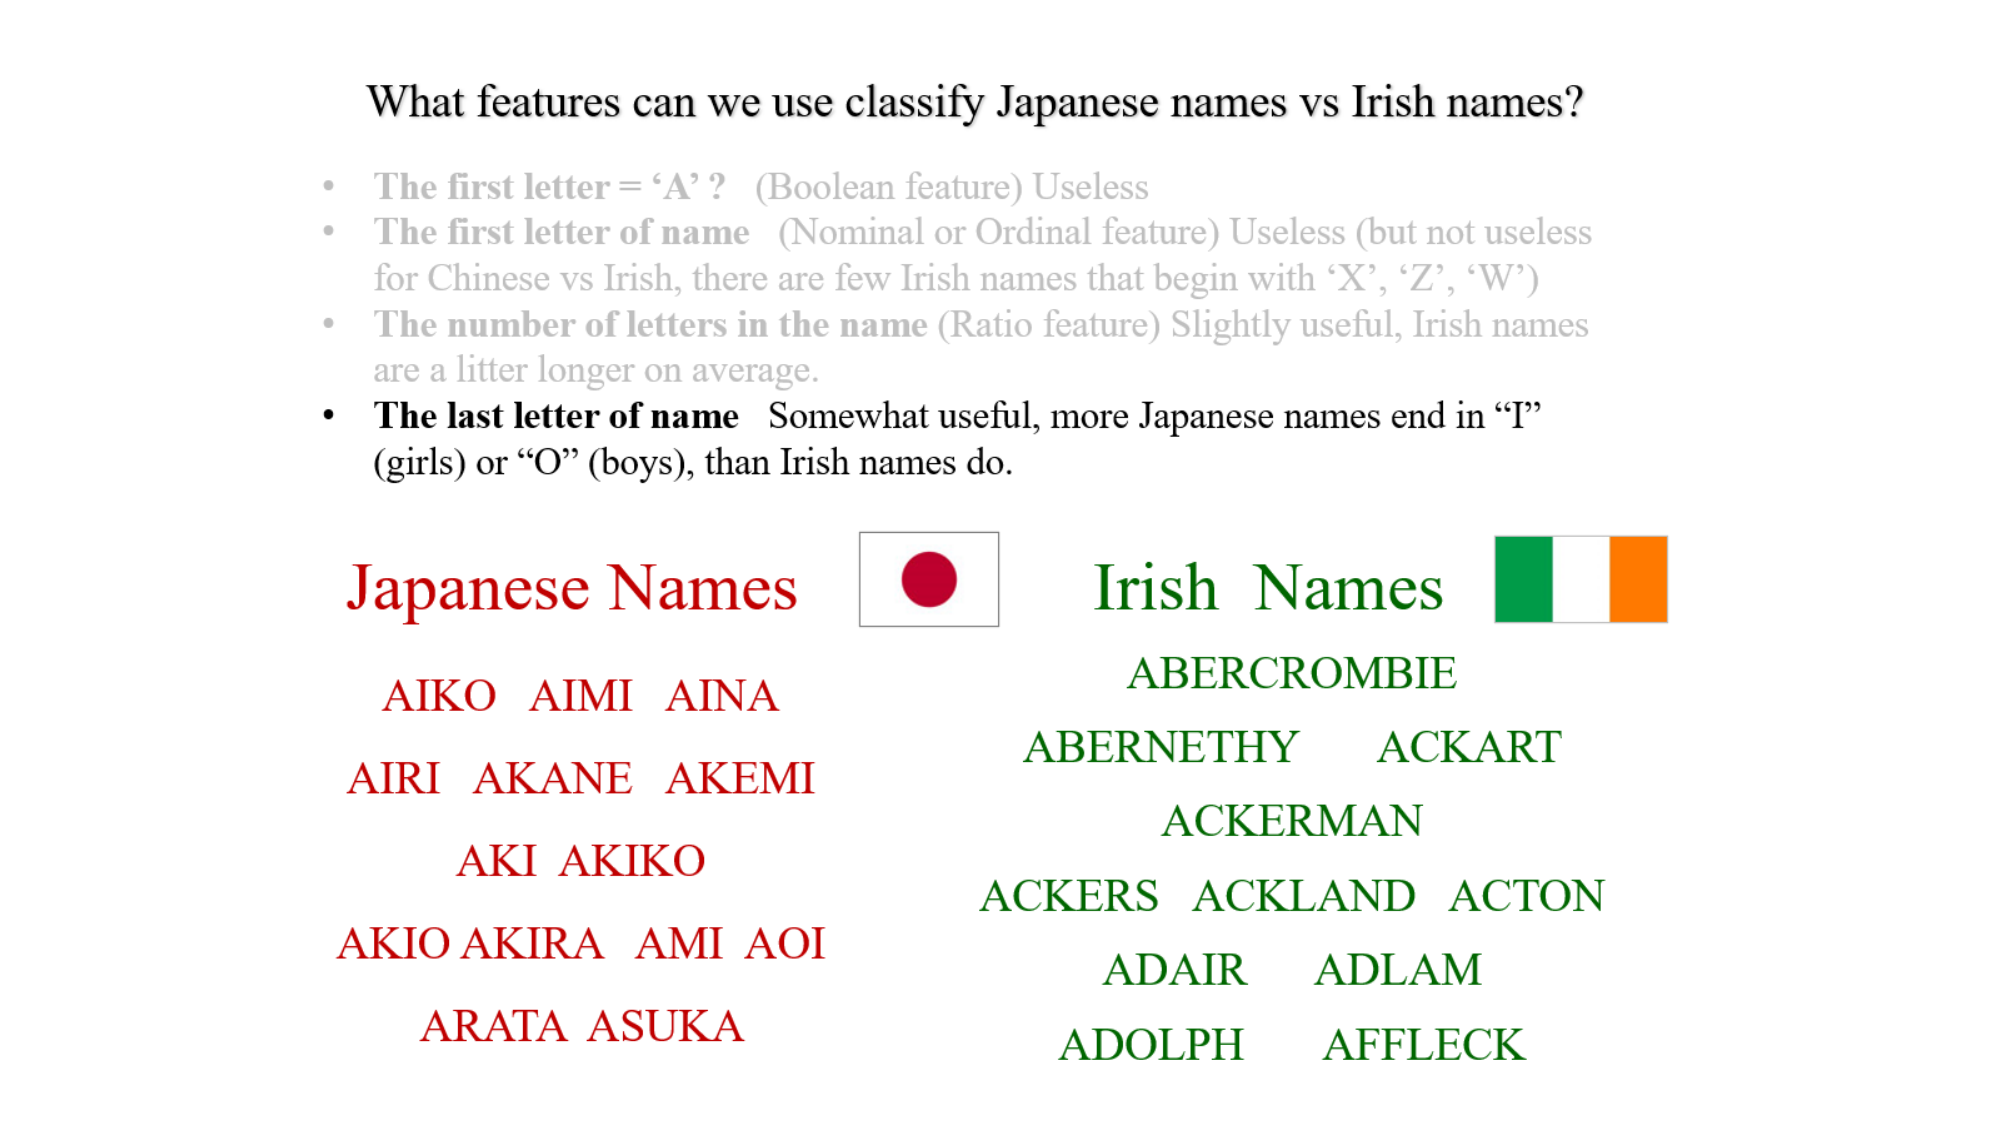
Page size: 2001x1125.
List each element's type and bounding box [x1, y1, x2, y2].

picture [318, 59, 1682, 1065]
